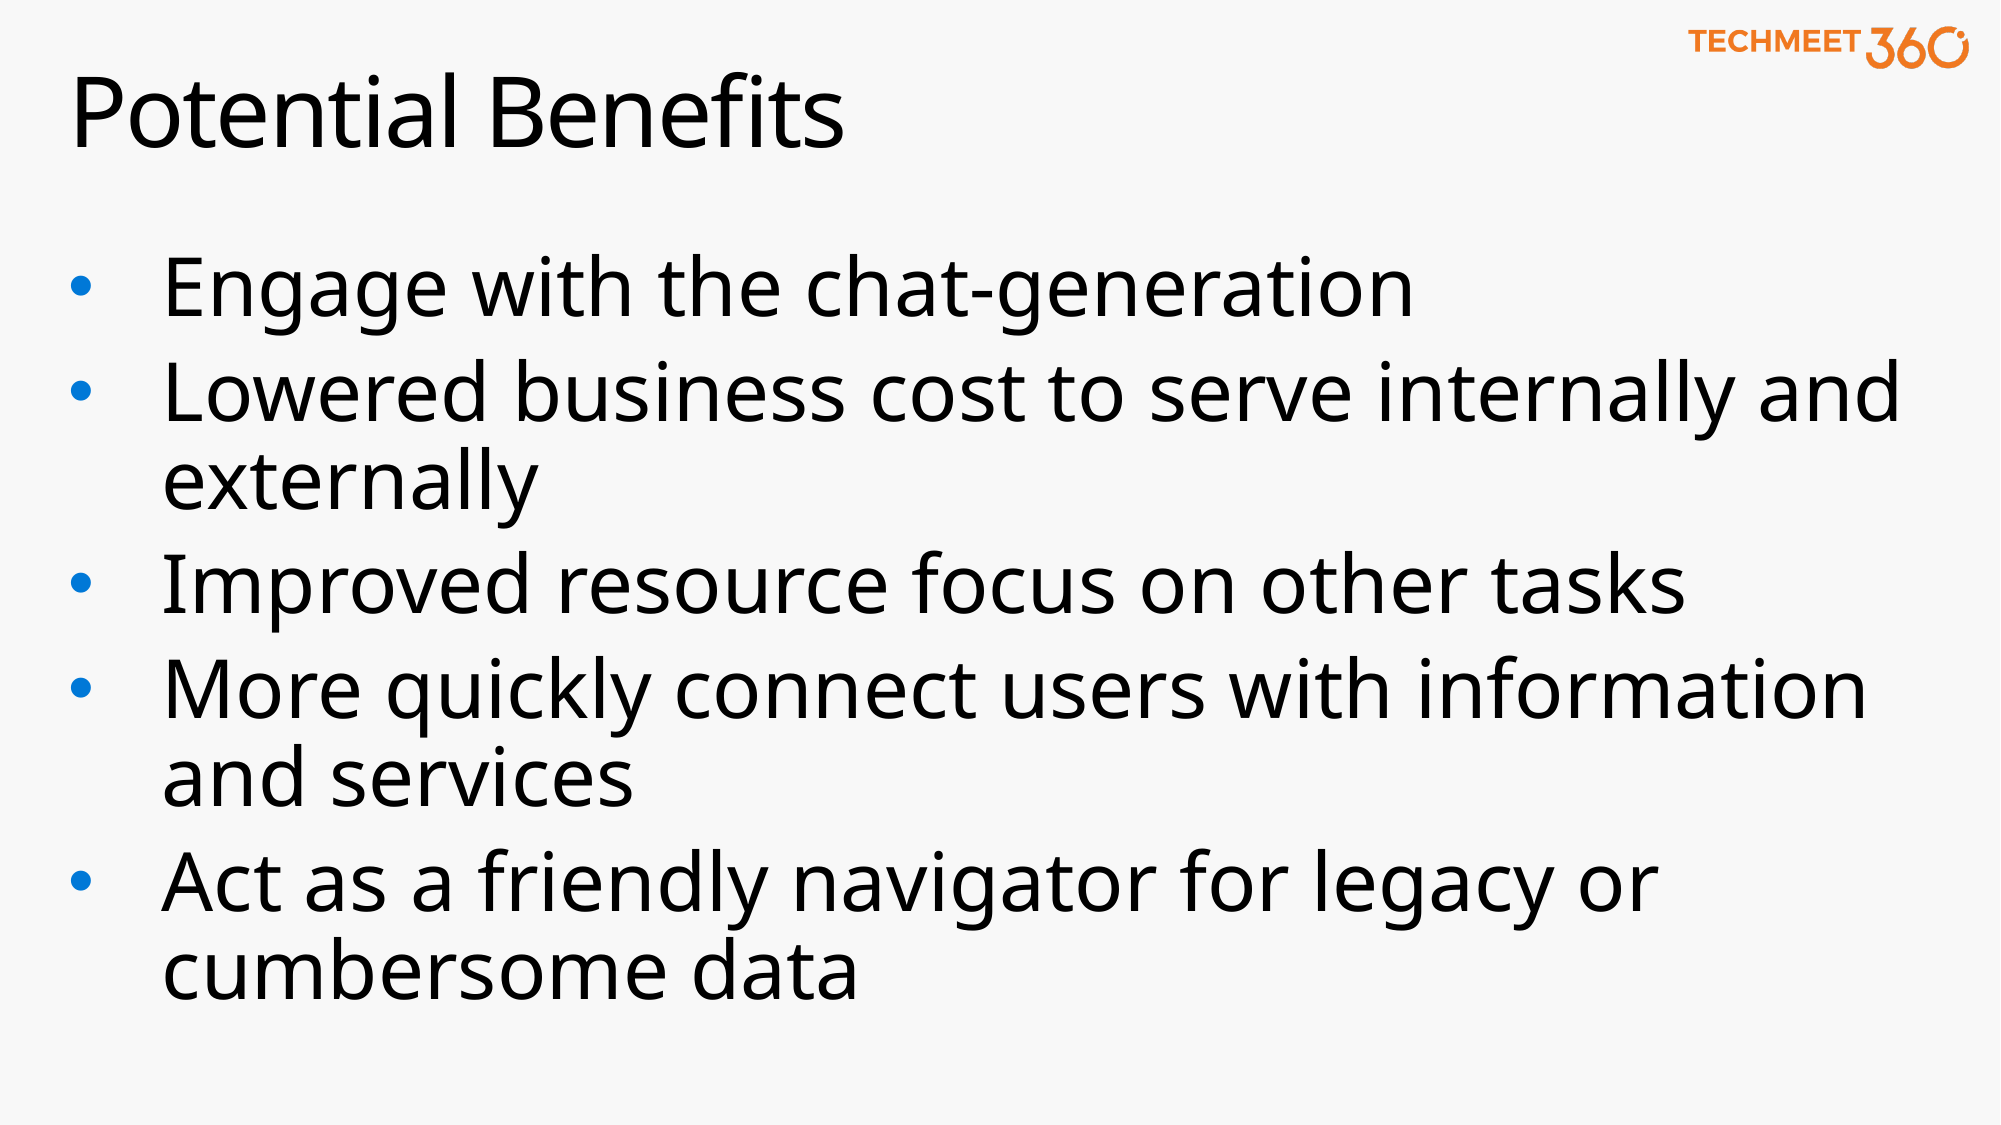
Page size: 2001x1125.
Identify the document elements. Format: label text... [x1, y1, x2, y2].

title Potential Benefits [44, 47, 1000, 196]
picture [1688, 26, 1969, 69]
list Engage with the chat-generation Lowered business cost to serve internally and externally Improved resource focus on other tasks More quickly connect users with information and services Act as a friendly navigator for legacy or cumbersome data [44, 231, 2000, 1054]
